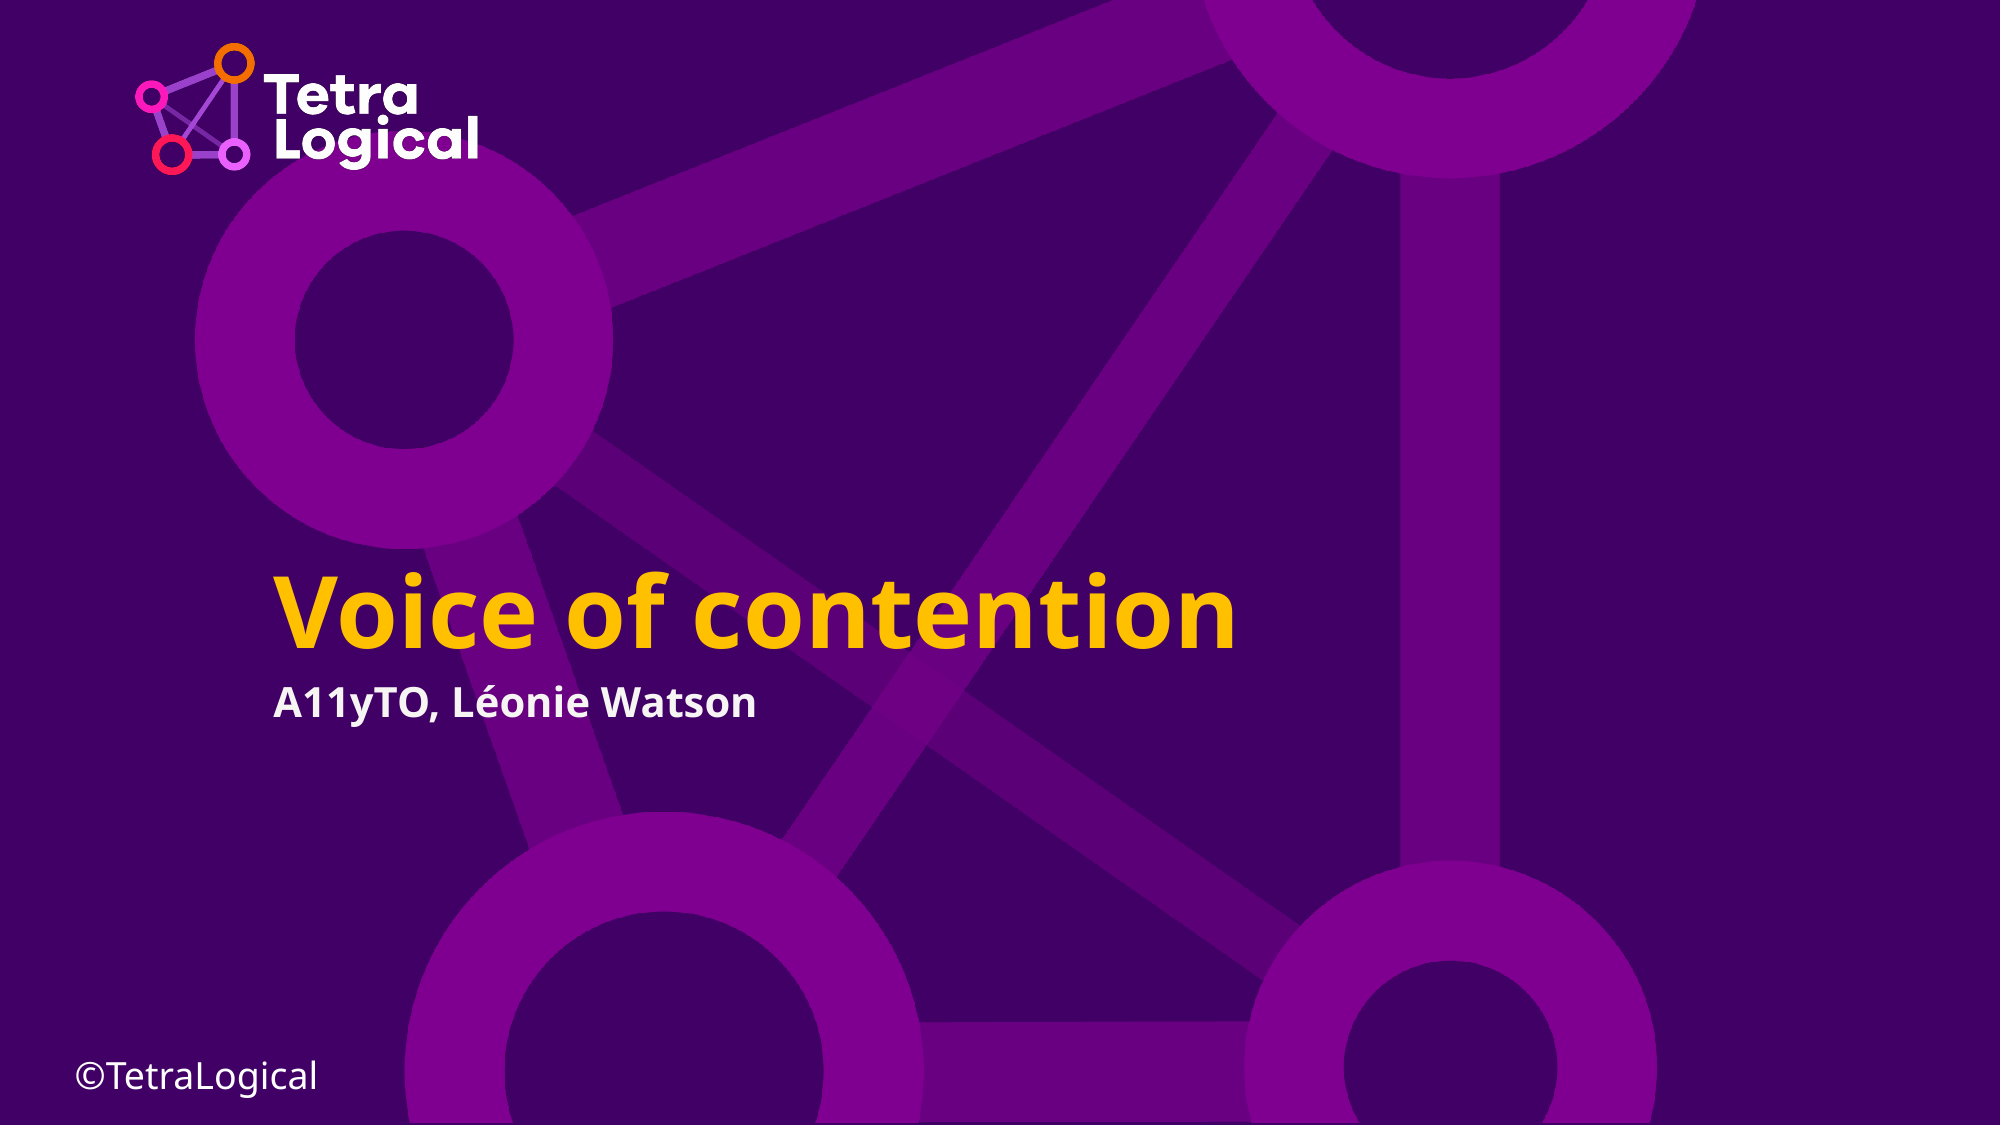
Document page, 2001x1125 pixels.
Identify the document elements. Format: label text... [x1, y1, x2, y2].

title Voice of contention [273, 256, 1491, 670]
picture [99, 0, 1803, 1123]
subtitle A11yTO, Léonie Watson [273, 681, 1491, 954]
